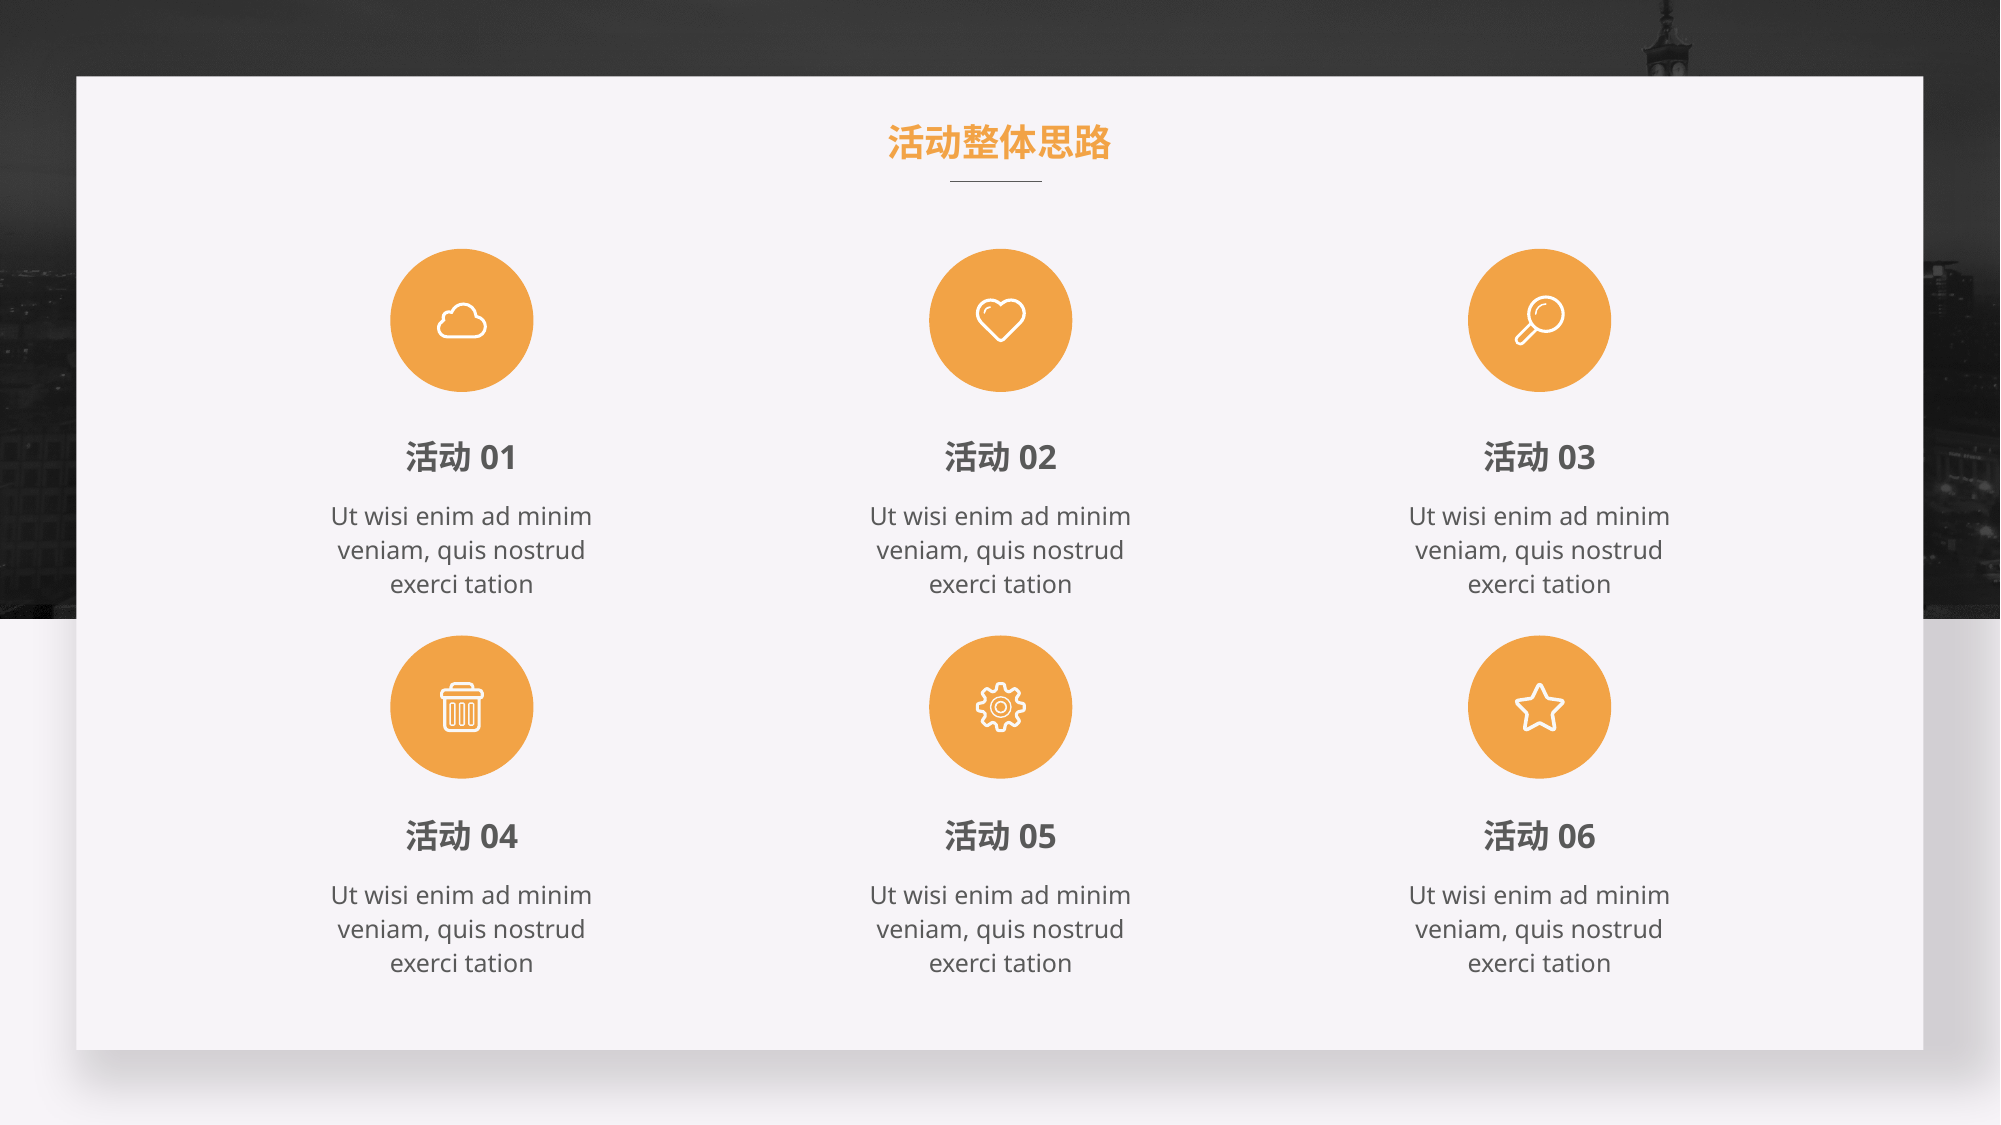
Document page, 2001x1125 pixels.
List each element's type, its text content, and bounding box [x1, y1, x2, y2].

text_box Ut wisi enim ad minim veniam, quis nostrud exerci tation [826, 867, 1175, 960]
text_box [390, 635, 534, 779]
picture [0, 0, 2000, 619]
text_box 活动05 [929, 807, 1072, 863]
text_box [929, 635, 1073, 779]
text_box [75, 619, 1924, 1051]
text_box 活动04 [390, 807, 533, 863]
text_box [1468, 248, 1612, 392]
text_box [929, 248, 1073, 392]
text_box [390, 248, 534, 392]
text_box Ut wisi enim ad minim veniam, quis nostrud exerci tation [287, 867, 637, 960]
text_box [1468, 635, 1612, 779]
text_box 活动06 [1468, 807, 1611, 863]
text_box Ut wisi enim ad minim veniam, quis nostrud exerci tation [1365, 867, 1714, 960]
